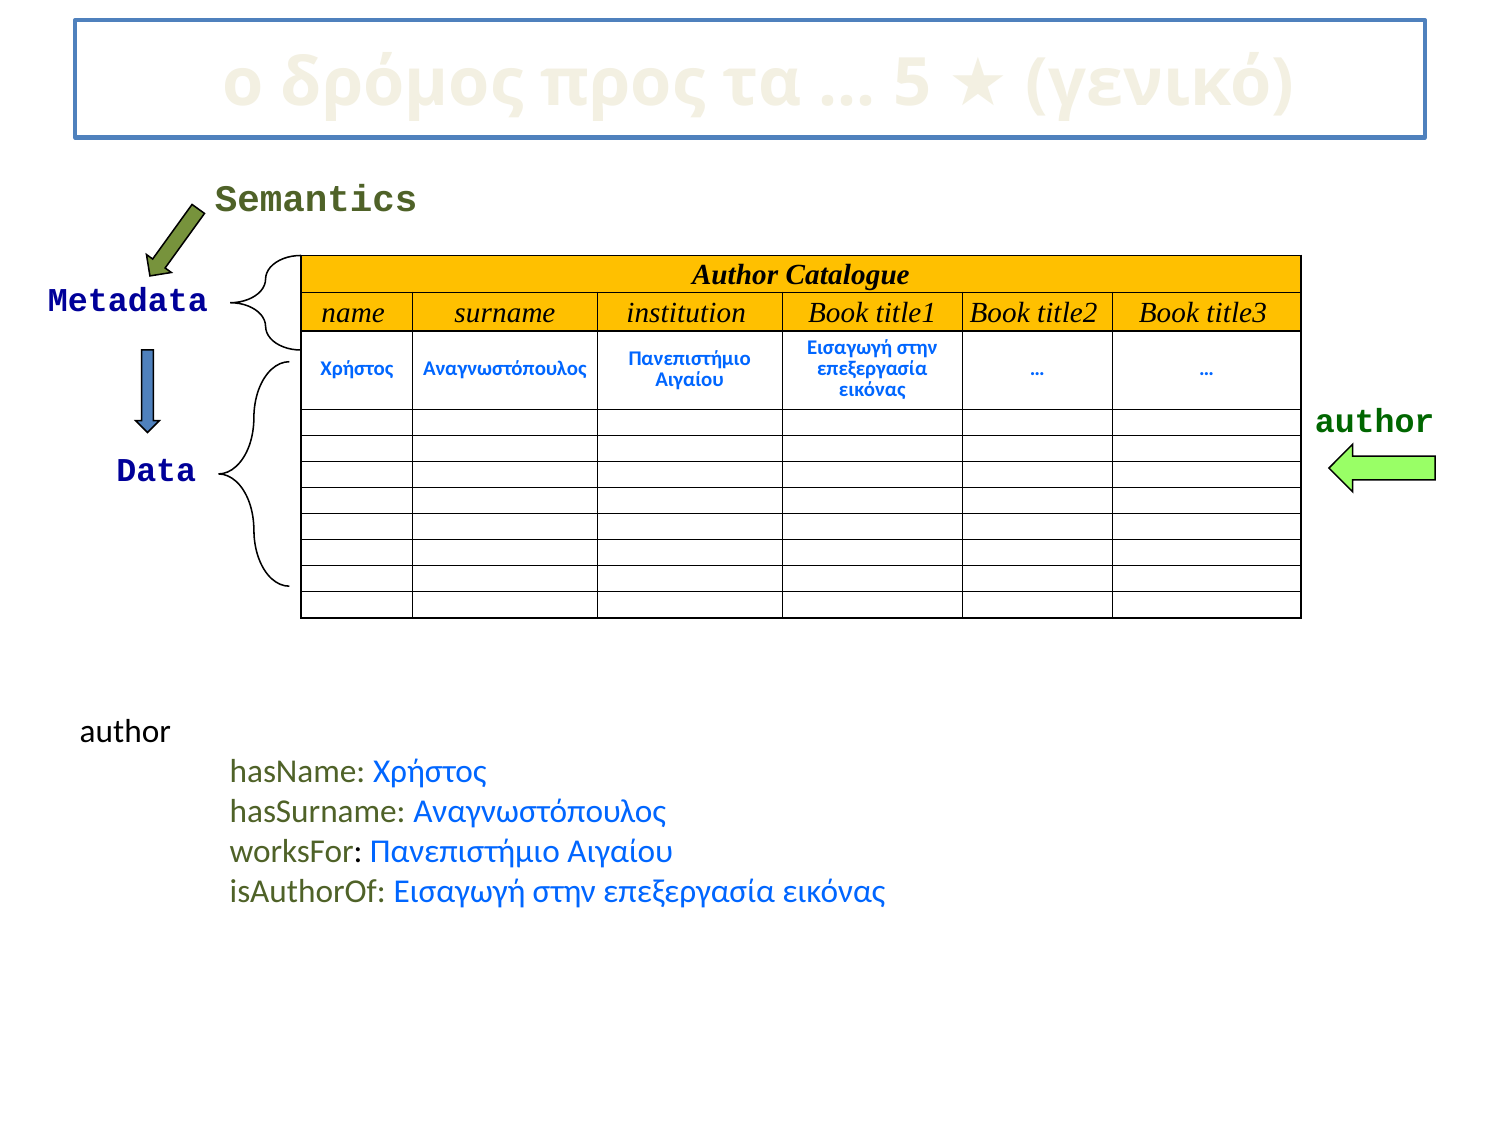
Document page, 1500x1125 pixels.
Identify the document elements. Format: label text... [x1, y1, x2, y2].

table_cell [1113, 410, 1300, 435]
table_cell [302, 436, 412, 461]
table_cell name [302, 293, 412, 330]
table_cell [783, 540, 962, 565]
table_cell [413, 566, 597, 591]
table_cell [413, 514, 597, 539]
table_cell institution [598, 293, 782, 330]
table_cell [598, 436, 782, 461]
table_cell [1113, 540, 1300, 565]
table_cell [598, 488, 782, 513]
text_box Metadata [33, 278, 259, 327]
table_cell [598, 592, 782, 617]
table_cell Χρήστος [302, 332, 412, 409]
table_cell [413, 462, 597, 487]
text_box [1328, 445, 1436, 492]
table_cell [1113, 488, 1300, 513]
table_cell [1113, 514, 1300, 539]
table_cell Πανεπιστήμιο Αιγαίου [598, 332, 782, 409]
table_cell [1113, 436, 1300, 461]
table_cell [302, 592, 412, 617]
table_cell [783, 462, 962, 487]
table_cell [413, 540, 597, 565]
table_cell [783, 410, 962, 435]
text_box Data [101, 448, 244, 496]
table_header Author Catalogue [302, 256, 1300, 292]
text_box [259, 255, 300, 350]
table_cell [963, 410, 1112, 435]
table_cell [963, 462, 1112, 487]
text_box author [1302, 399, 1483, 445]
table_cell [783, 436, 962, 461]
table_cell [413, 410, 597, 435]
table_cell … [1113, 332, 1300, 409]
table_cell [413, 592, 597, 617]
table_cell [302, 488, 412, 513]
text_box [146, 204, 205, 276]
table_cell [302, 410, 412, 435]
table_cell [1113, 566, 1300, 591]
table_cell [783, 566, 962, 591]
table_cell [963, 592, 1112, 617]
table_cell [783, 514, 962, 539]
table_cell … [963, 332, 1112, 409]
table_cell [413, 436, 597, 461]
table_cell surname [413, 293, 597, 330]
table_cell [598, 462, 782, 487]
table_cell Book title2 [963, 293, 1112, 330]
table_cell [413, 488, 597, 513]
title ο δρόμος προς τα ... 5 ★ (γενικό) [73, 18, 1427, 140]
table_cell Αναγνωστόπουλος [413, 332, 597, 409]
table_cell [302, 566, 412, 591]
table_cell Book title3 [1113, 293, 1300, 330]
text_box author hasName: Χρήστος hasSurname: Αναγνωστόπουλος worksFor: Πανεπιστήμιο Αιγαίου isAuthorOf: Εισαγωγή στην επεξεργασία εικόνας [64, 702, 1412, 917]
text_box [244, 361, 290, 587]
table_cell [598, 566, 782, 591]
text_box Semantics [200, 174, 463, 225]
table_cell [963, 514, 1112, 539]
table_cell [598, 410, 782, 435]
table_cell [783, 488, 962, 513]
table_cell [598, 514, 782, 539]
table_cell [302, 462, 412, 487]
table_cell [1113, 462, 1300, 487]
table_cell [963, 436, 1112, 461]
table_cell [302, 514, 412, 539]
table_cell [1113, 592, 1300, 617]
table_cell Book title1 [783, 293, 962, 330]
text_box [135, 349, 160, 433]
table_cell Εισαγωγή στην επεξεργασία εικόνας [783, 332, 962, 409]
table_cell [302, 540, 412, 565]
table_cell [963, 488, 1112, 513]
table_cell [598, 540, 782, 565]
table_cell [783, 592, 962, 617]
table_cell [963, 540, 1112, 565]
table_cell [963, 566, 1112, 591]
